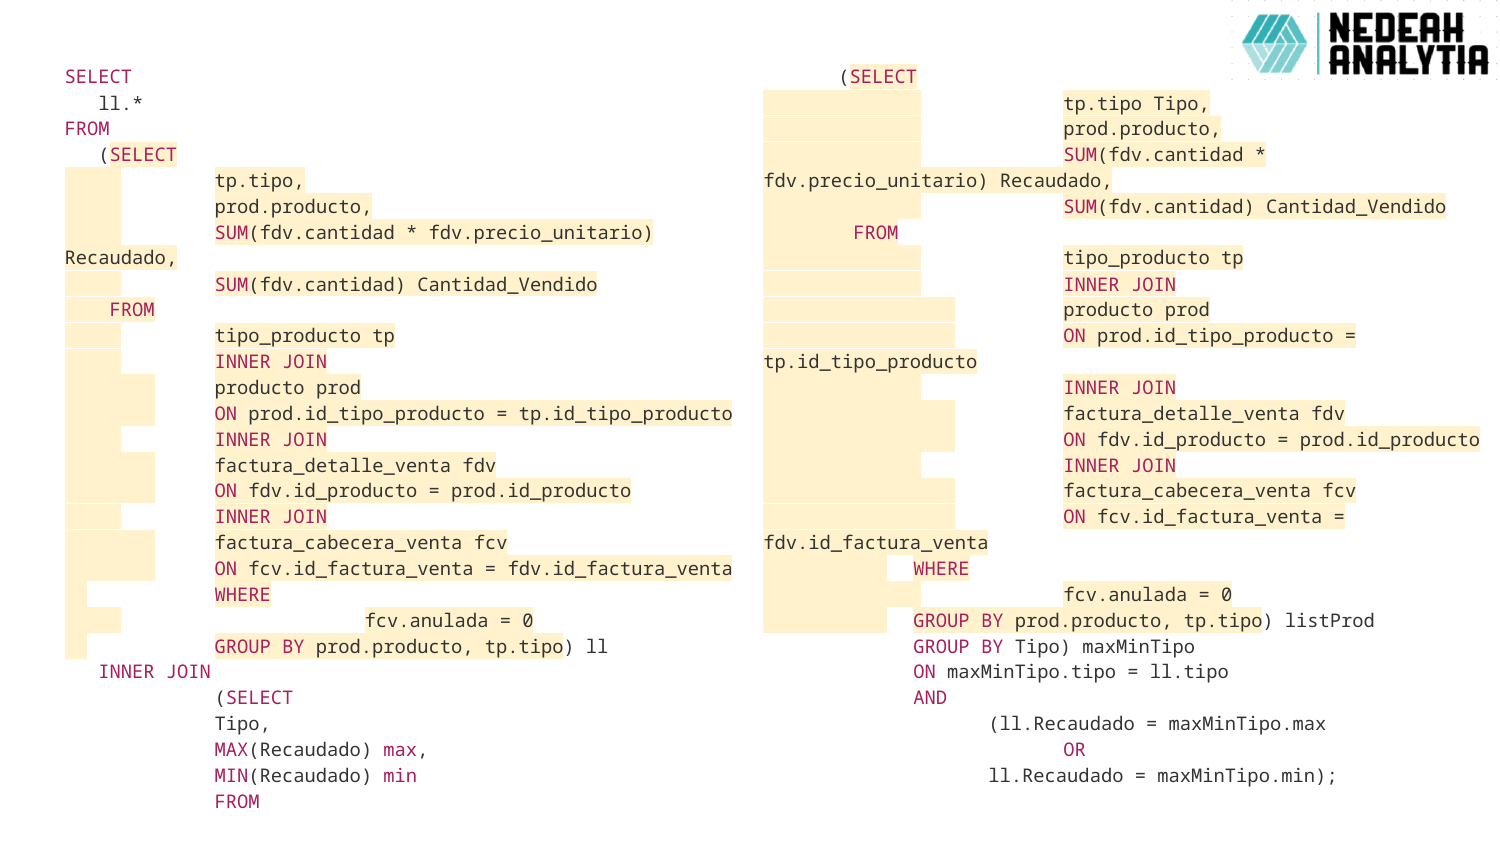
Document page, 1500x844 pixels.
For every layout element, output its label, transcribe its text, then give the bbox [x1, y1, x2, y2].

picture [1229, 0, 1500, 85]
list SELECT ll.* FROM (SELECT tp.tipo, prod.producto, SUM(fdv.cantidad * fdv.precio_unitario) Recaudado, SUM(fdv.cantidad) Cantidad_Vendido FROM tipo_producto tp INNER JOIN producto prod ON prod.id_tipo_producto = tp.id_tipo_producto INNER JOIN factura_detalle_venta fdv ON fdv.id_producto = prod.id_producto INNER JOIN factura_cabecera_venta fcv ON fcv.id_factura_venta = fdv.id_factura_venta WHERE fcv.anulada = 0 GROUP BY prod.producto, tp.tipo) ll INNER JOIN (SELECT Tipo, MAX(Recaudado) max, MIN(Recaudado) min FROM [49, 46, 748, 822]
text_box (SELECT tp.tipo Tipo, prod.producto, SUM(fdv.cantidad * fdv.precio_unitario) Recaudado, SUM(fdv.cantidad) Cantidad_Vendido FROM tipo_producto tp INNER JOIN producto prod ON prod.id_tipo_producto = tp.id_tipo_producto INNER JOIN factura_detalle_venta fdv ON fdv.id_producto = prod.id_producto INNER JOIN factura_cabecera_venta fcv ON fcv.id_factura_venta = fdv.id_factura_venta WHERE fcv.anulada = 0 GROUP BY prod.producto, tp.tipo) listProd GROUP BY Tipo) maxMinTipo ON maxMinTipo.tipo = ll.tipo AND (ll.Recaudado = maxMinTipo.max OR ll.Recaudado = maxMinTipo.min); [748, 46, 1500, 822]
